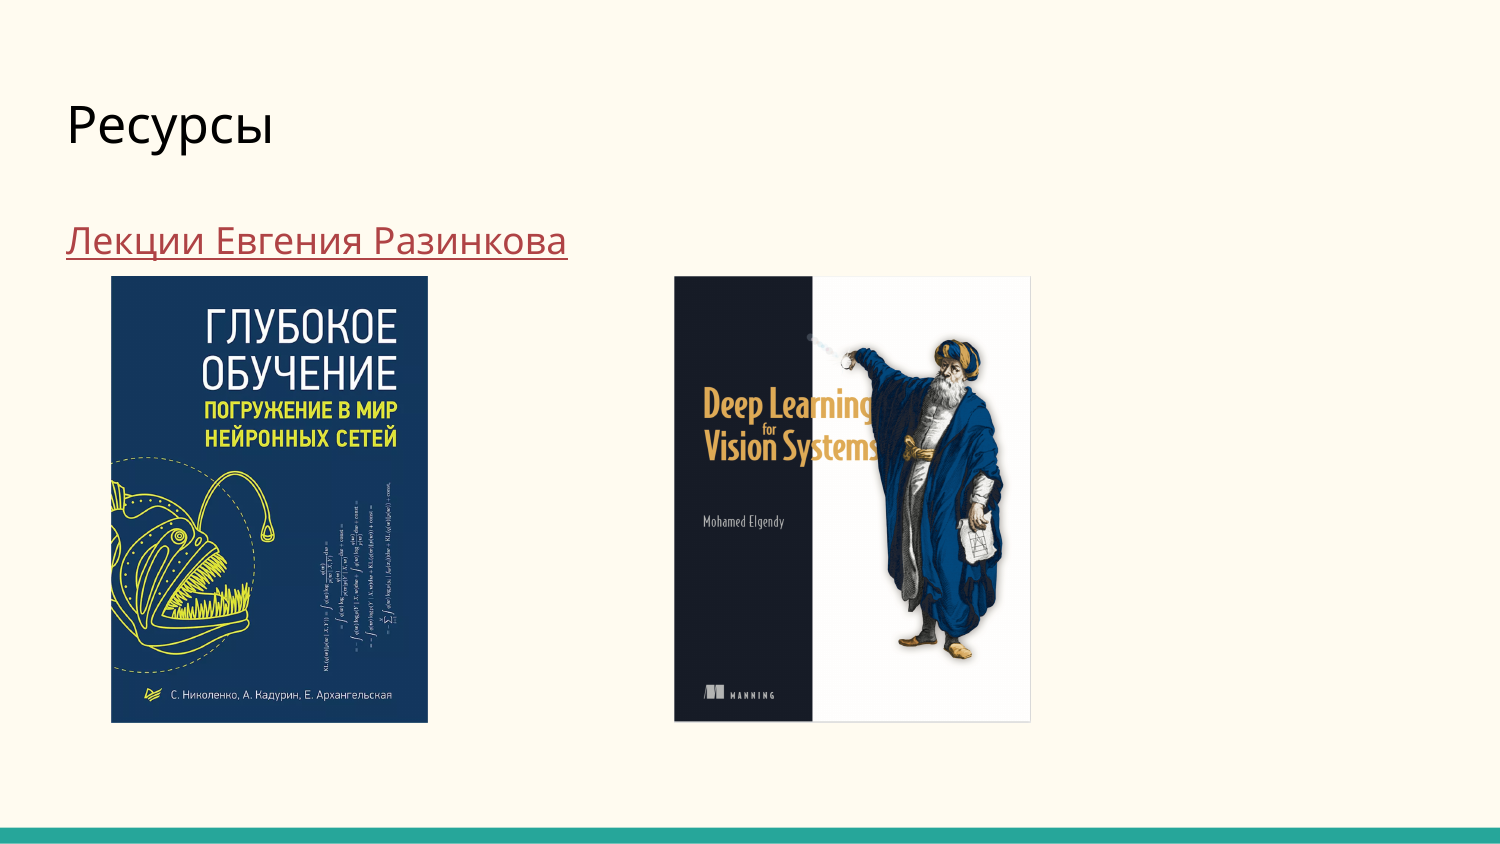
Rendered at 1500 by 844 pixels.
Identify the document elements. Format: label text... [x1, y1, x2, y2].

picture [110, 275, 429, 724]
title Ресурсы [51, 72, 1449, 174]
list Лекции Евгения Разинкова [51, 192, 1449, 750]
picture [674, 275, 1032, 724]
